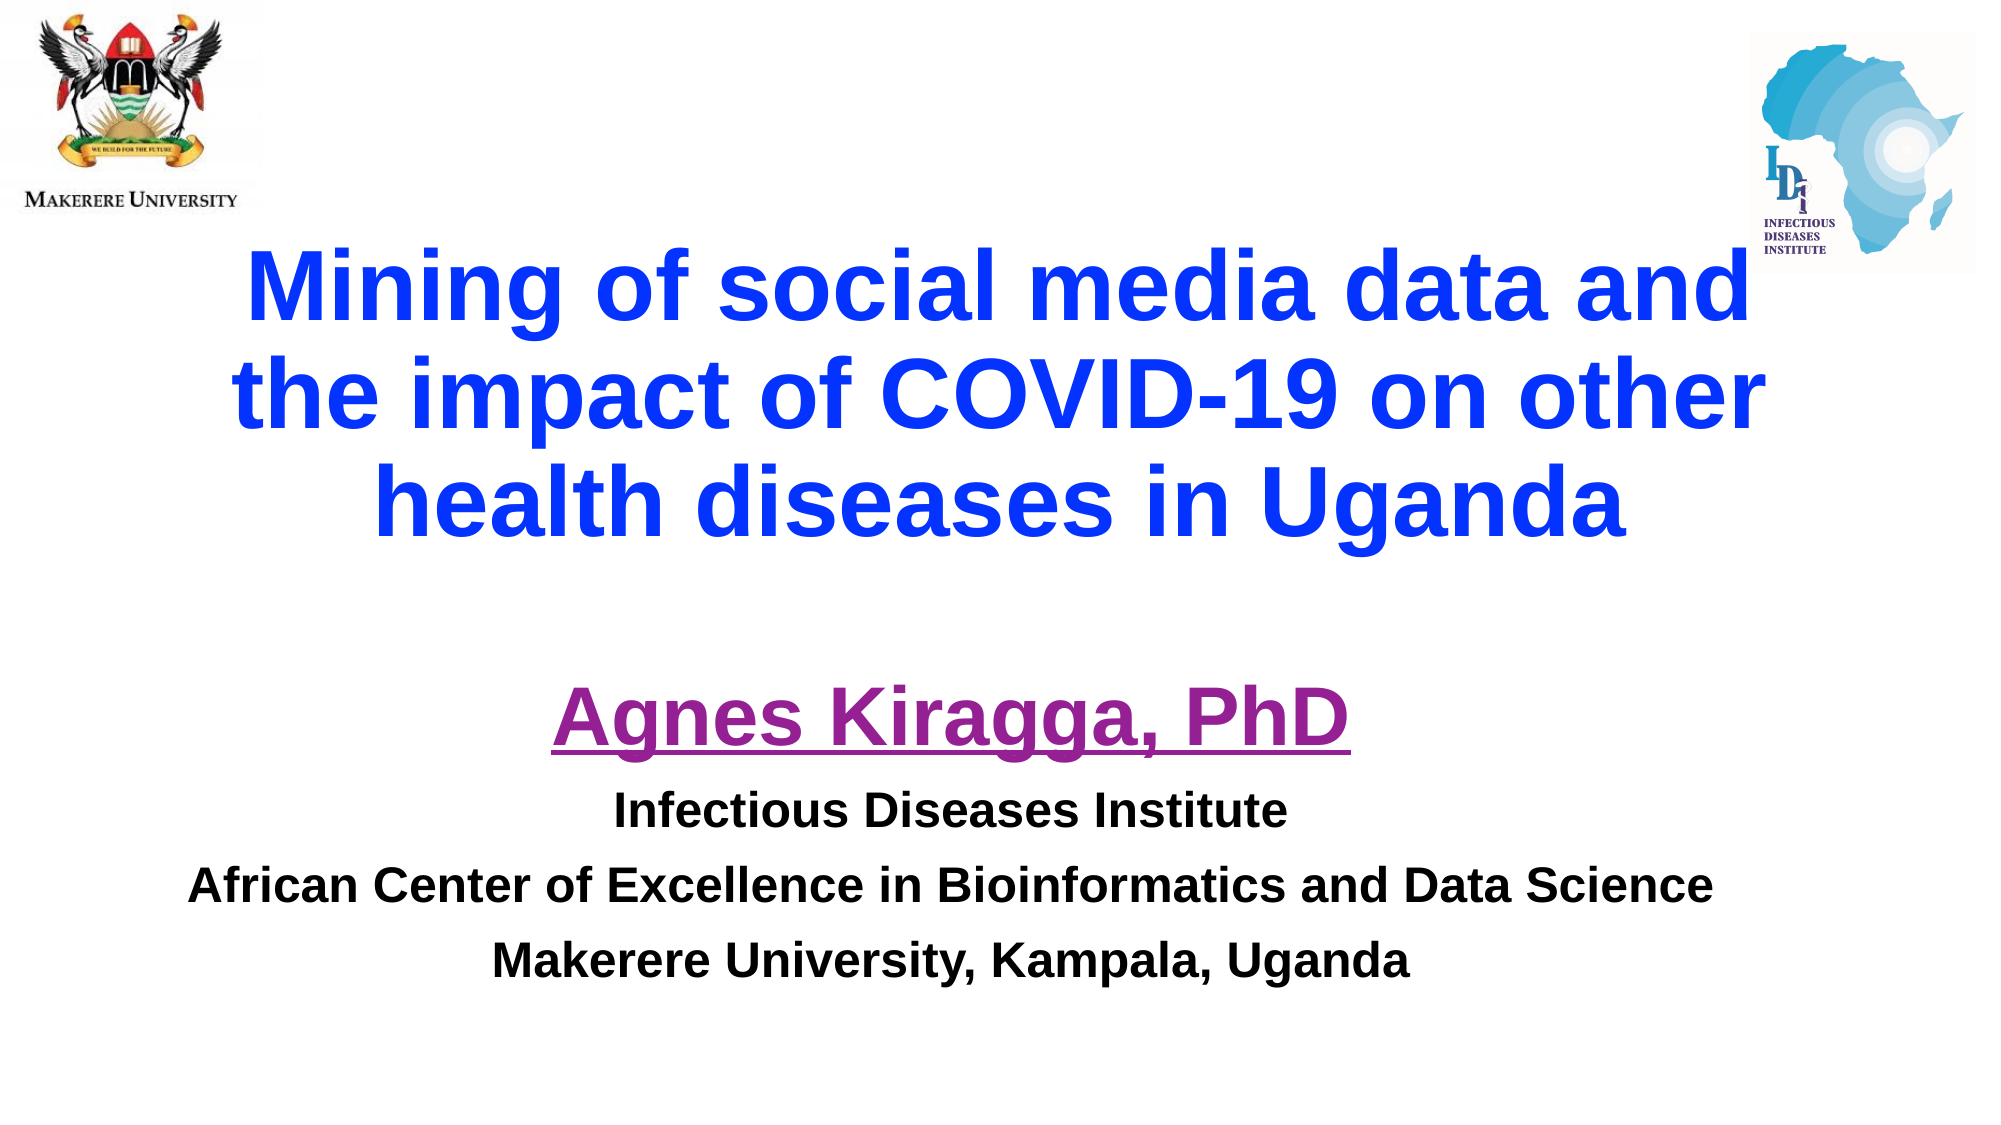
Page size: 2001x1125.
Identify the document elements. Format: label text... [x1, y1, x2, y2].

subtitle Agnes Kiragga, PhD Infectious Diseases Institute African Center of Excellence in Bioinformatics and Data Science Makerere University, Kampala, Uganda [152, 595, 1750, 987]
picture [0, 0, 262, 223]
title Mining of social media data and the impact of COVID-19 on other health diseases in Uganda [201, 173, 1799, 566]
picture [1749, 32, 1976, 275]
